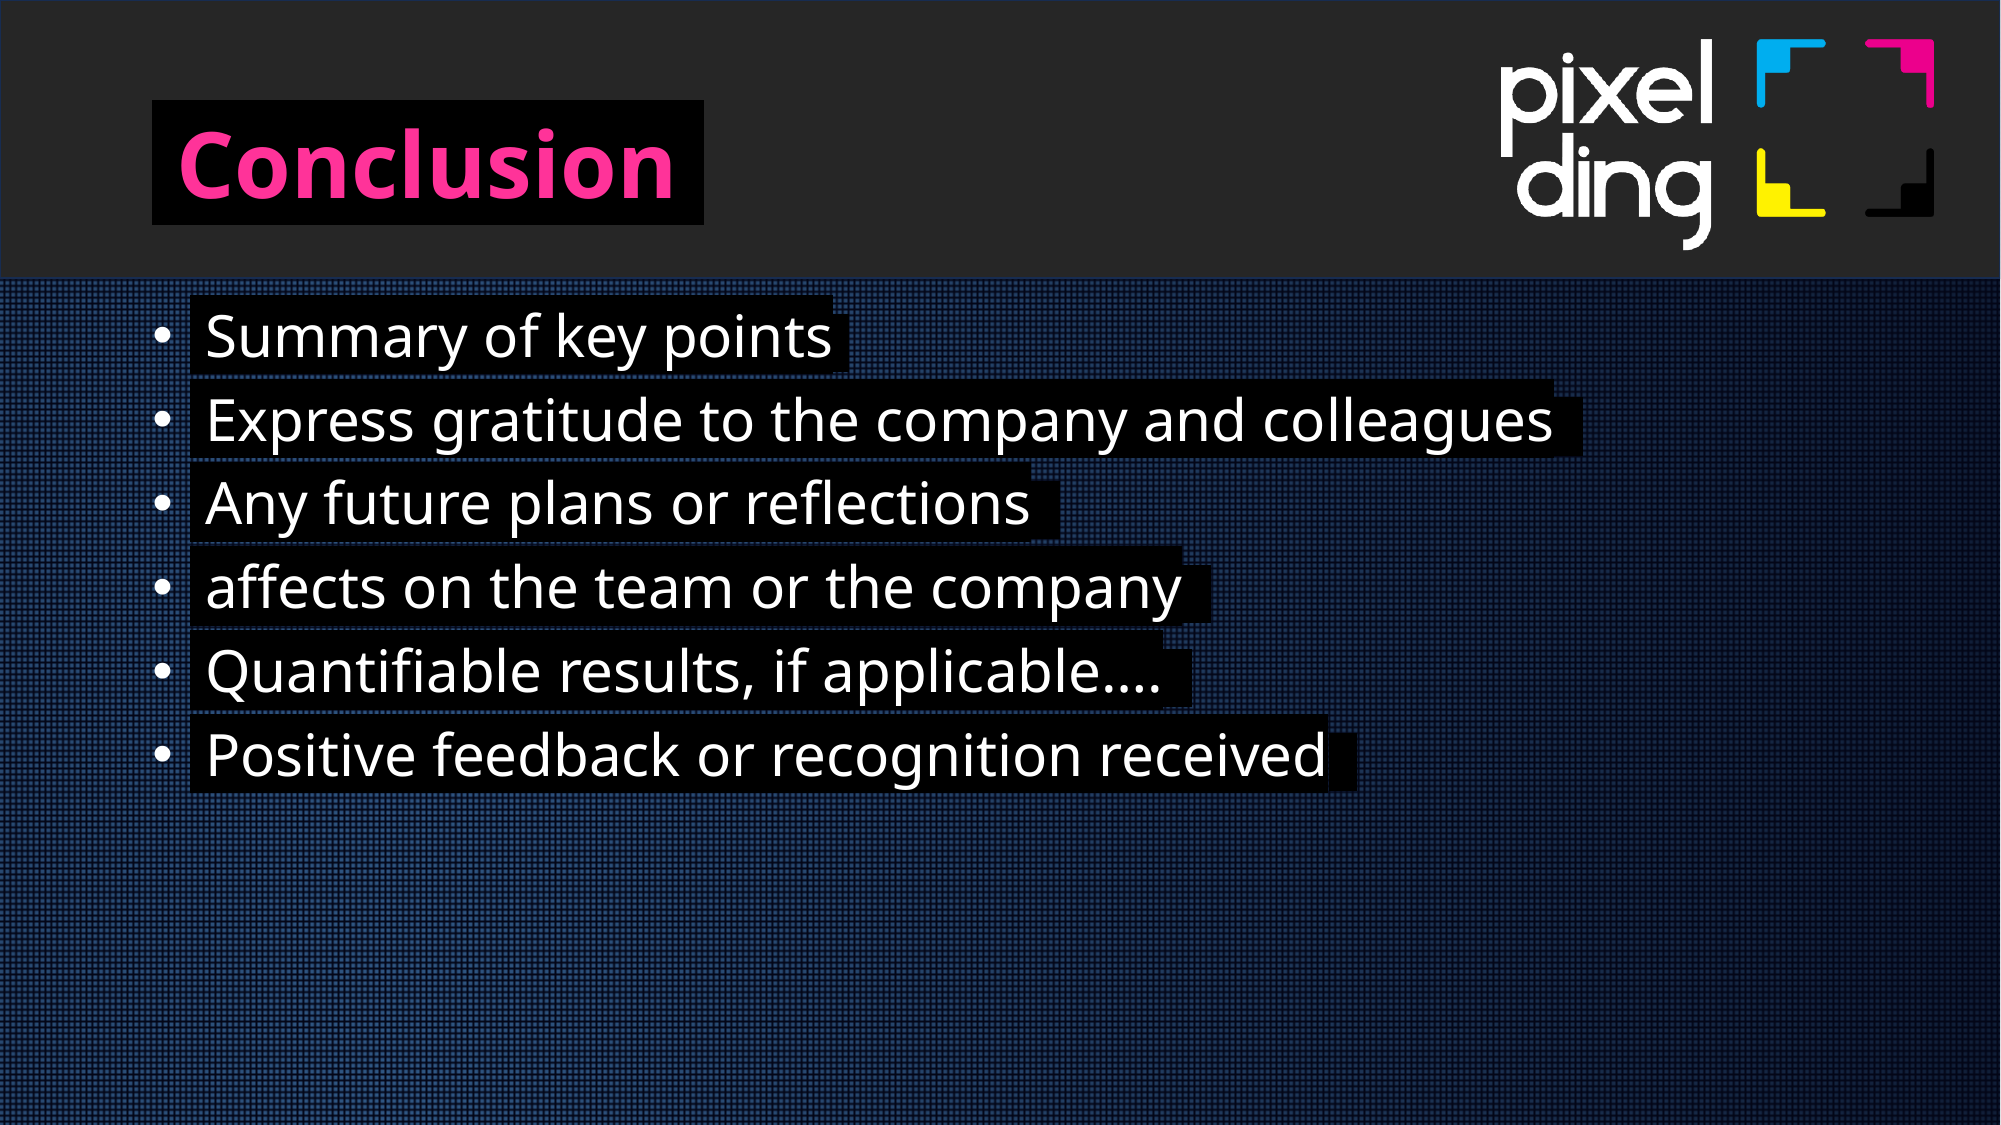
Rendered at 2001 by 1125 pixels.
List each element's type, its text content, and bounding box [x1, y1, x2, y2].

title Conclusion. [137, 59, 1863, 278]
picture [1791, 38, 1934, 251]
list Summary of key points. Express gratitude to the company and colleagues . Any future plans or reflections . affects on the team or the company . Quantifiable results, if applicable…._ Positive feedback or recognition received . [137, 299, 1863, 1014]
picture [1501, 38, 1759, 59]
picture [0, 279, 2001, 1125]
